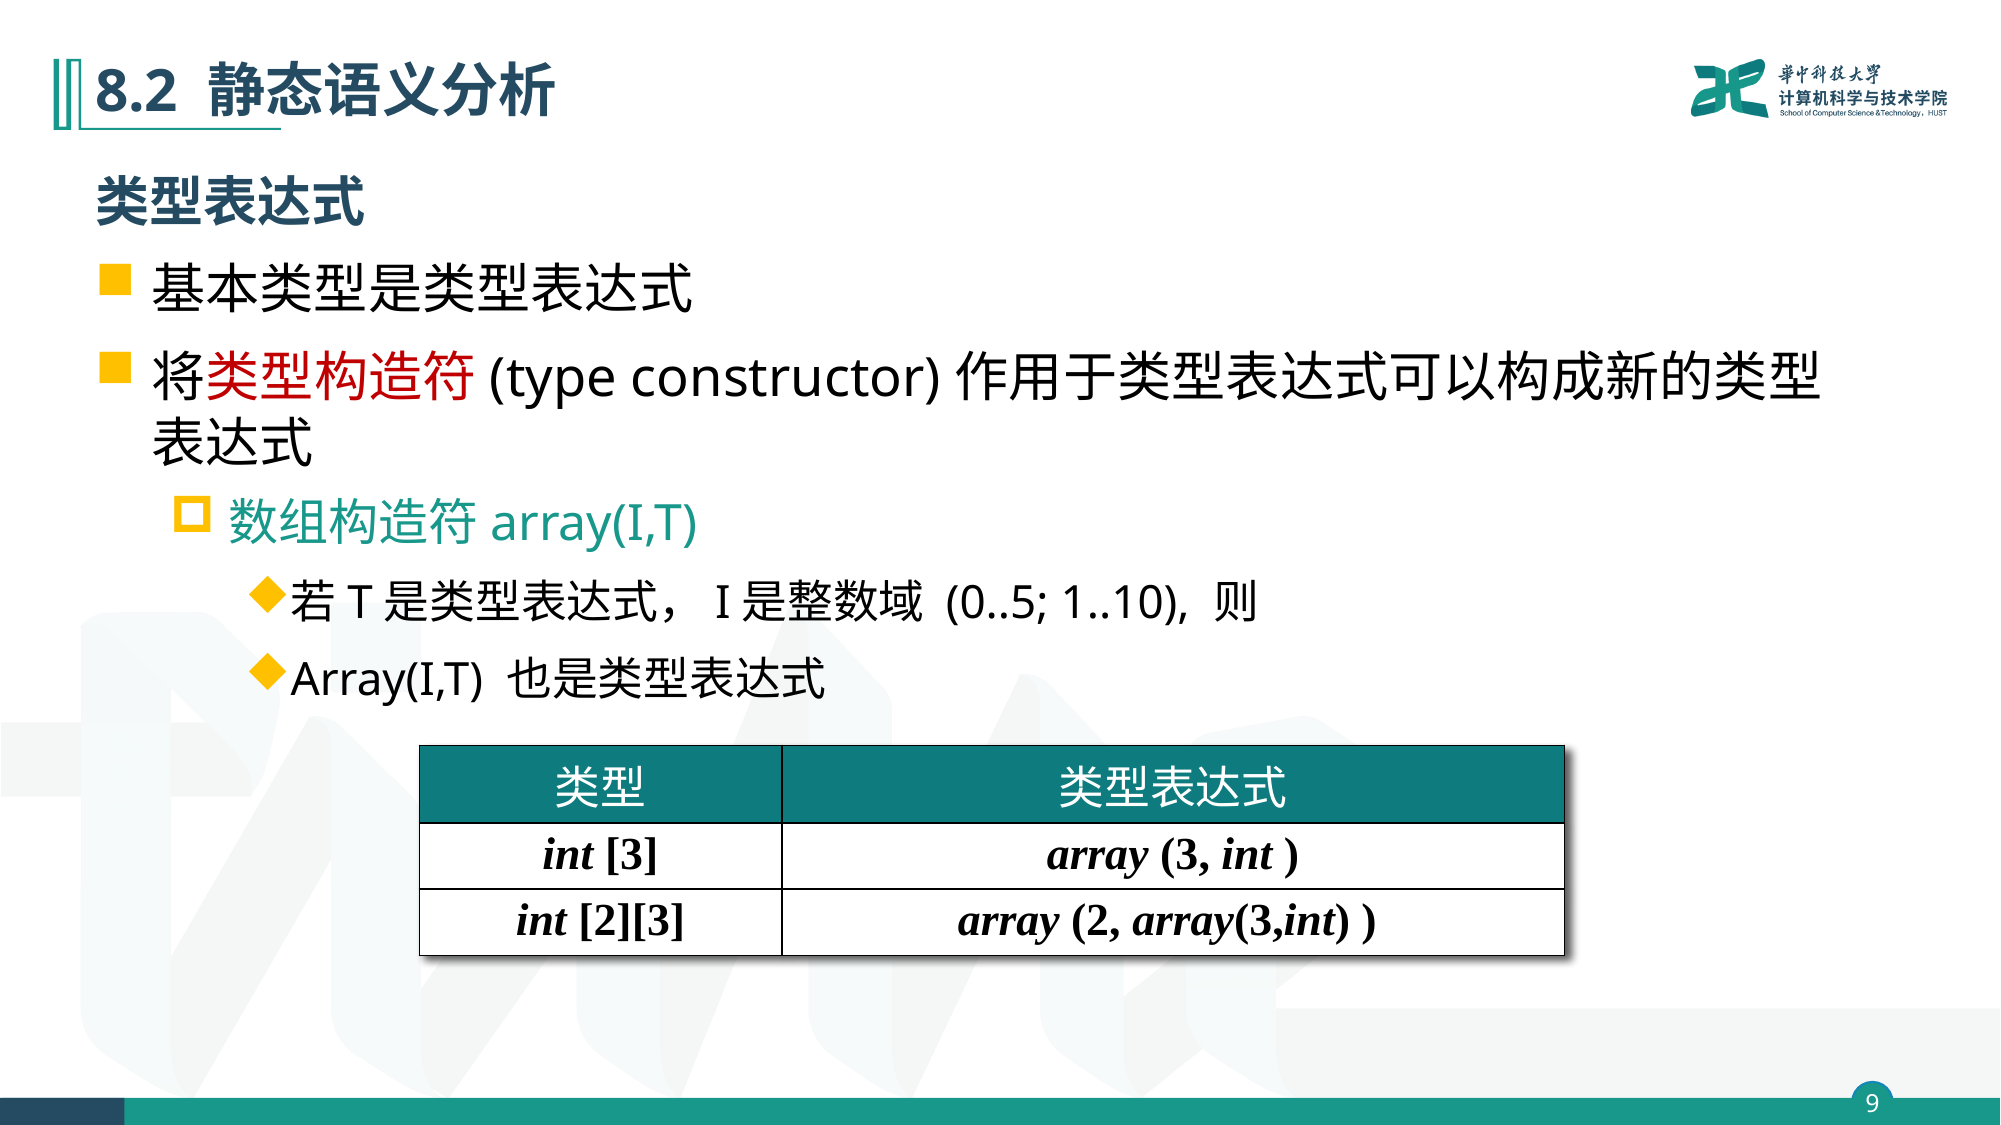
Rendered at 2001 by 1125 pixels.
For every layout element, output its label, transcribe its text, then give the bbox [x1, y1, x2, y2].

table_header 类型 [420, 746, 781, 822]
table_cell array (3, int ) [783, 824, 1564, 888]
list 类型表达式 基本类型是类型表达式 将类型构造符(type constructor)作用于类型表达式可以构成新的类型表达式 数组构造符array(I,T) 若T是类型表达式，I是整数域 (0..5; 1..10), 则 Array(I,T) 也是类型表达式 [80, 157, 1890, 855]
picture [1805, 59, 1947, 118]
table_cell array (2, array(3,int) ) [783, 890, 1564, 955]
table_cell int [2][3] [420, 890, 781, 955]
table_cell int [3] [420, 824, 781, 888]
table_header 类型表达式 [783, 746, 1564, 822]
title 8.2 静态语义分析 [80, 42, 1805, 144]
